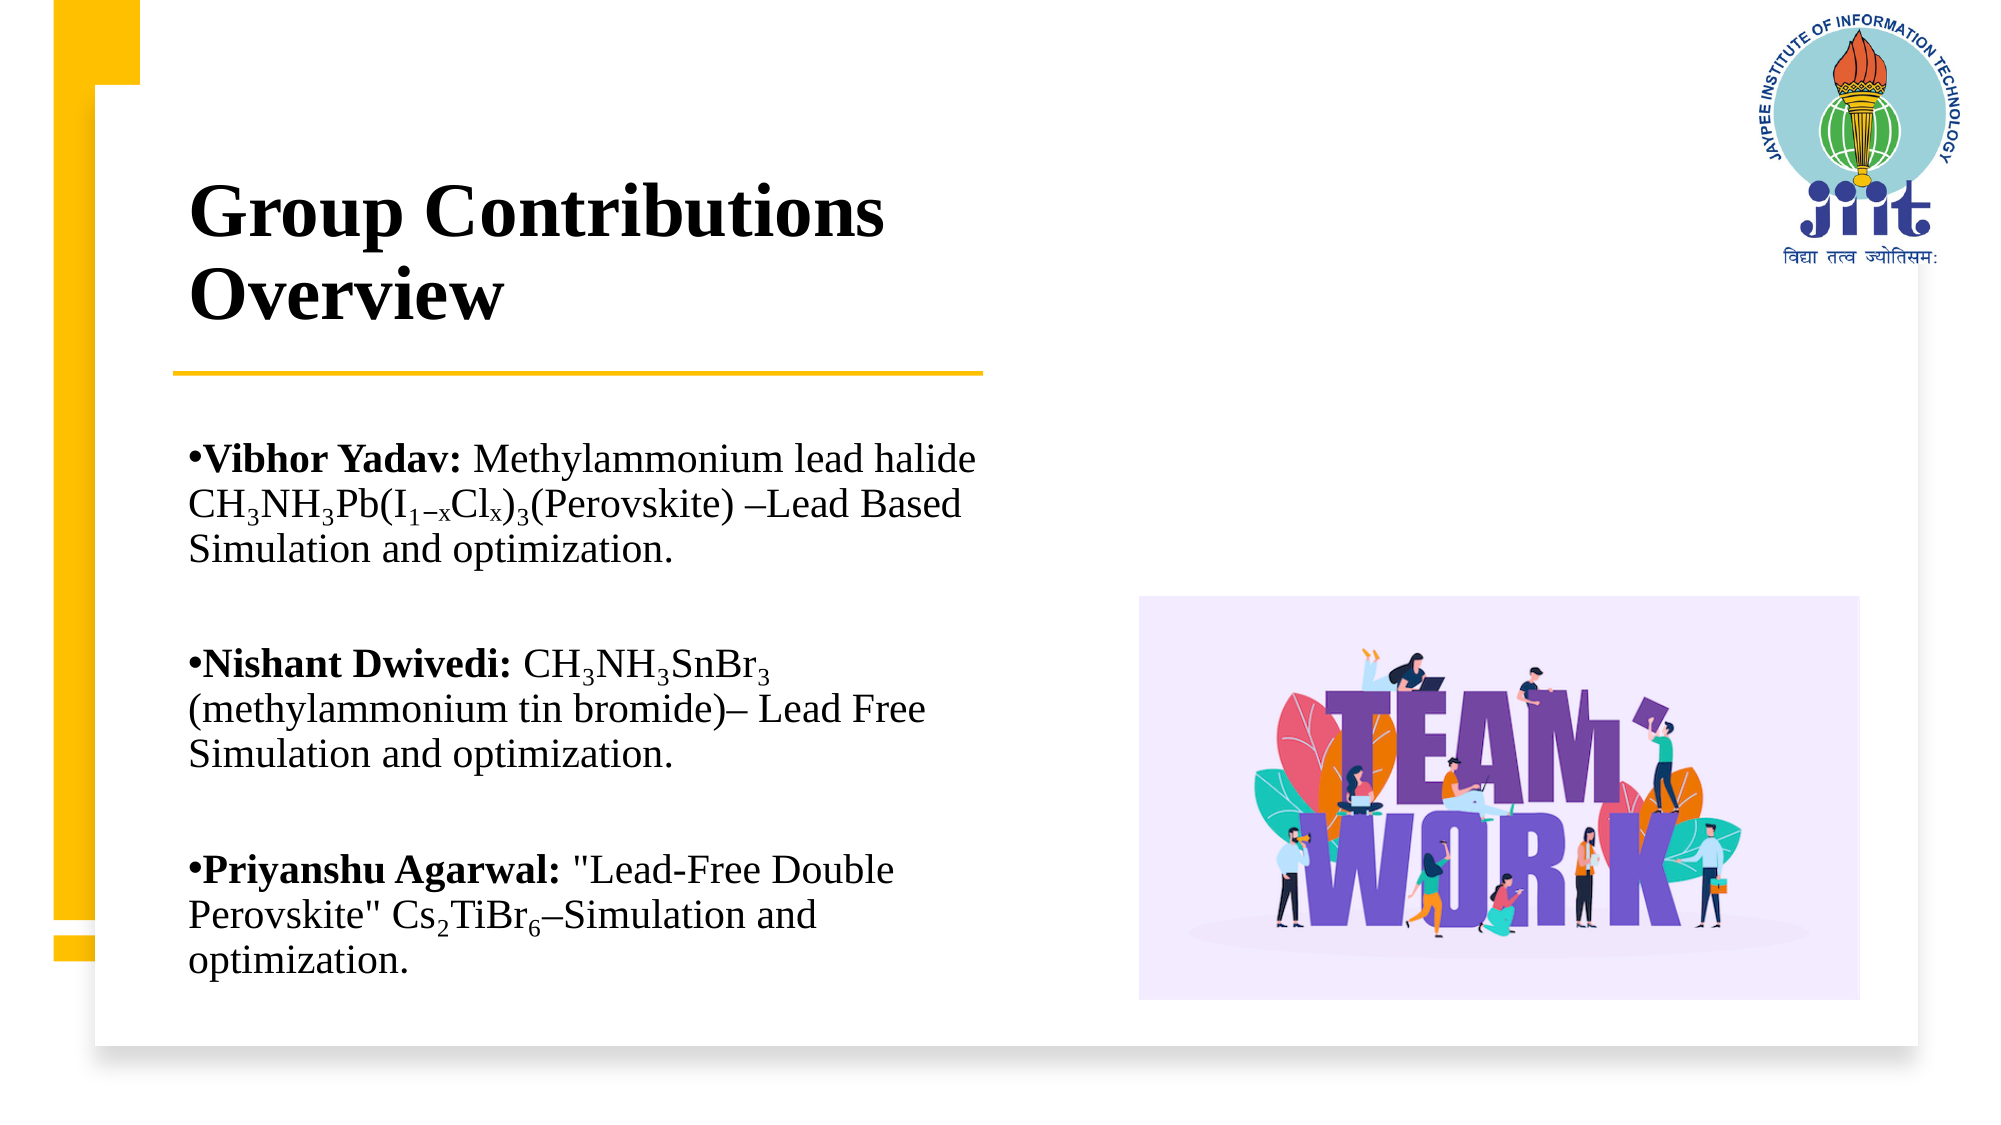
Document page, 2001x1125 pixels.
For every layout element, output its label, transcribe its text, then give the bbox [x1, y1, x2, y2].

text_box [0, 0, 2000, 1125]
picture [1139, 596, 1860, 1001]
text_box [172, 370, 984, 377]
text_box [94, 84, 1919, 1047]
text_box [148, 691, 902, 1112]
picture [1759, 14, 1960, 264]
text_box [0, 437, 578, 524]
text_box Vibhor Yadav: Methylammonium lead halide CH₃NH₃Pb(I₁₋ₓClₓ)₃(Perovskite) –Lead Based Simulation and optimization. Nishant Dwivedi: CH₃NH₃SnBr₃ (methylammonium tin bromide)– Lead Free Simulation and optimization. Priyanshu Agarwal: "Lead-Free Double Perovskite" Cs₂TiBr₆–Simulation and optimization. [173, 411, 1000, 1008]
text_box Group Contributions Overview [173, 151, 1001, 344]
